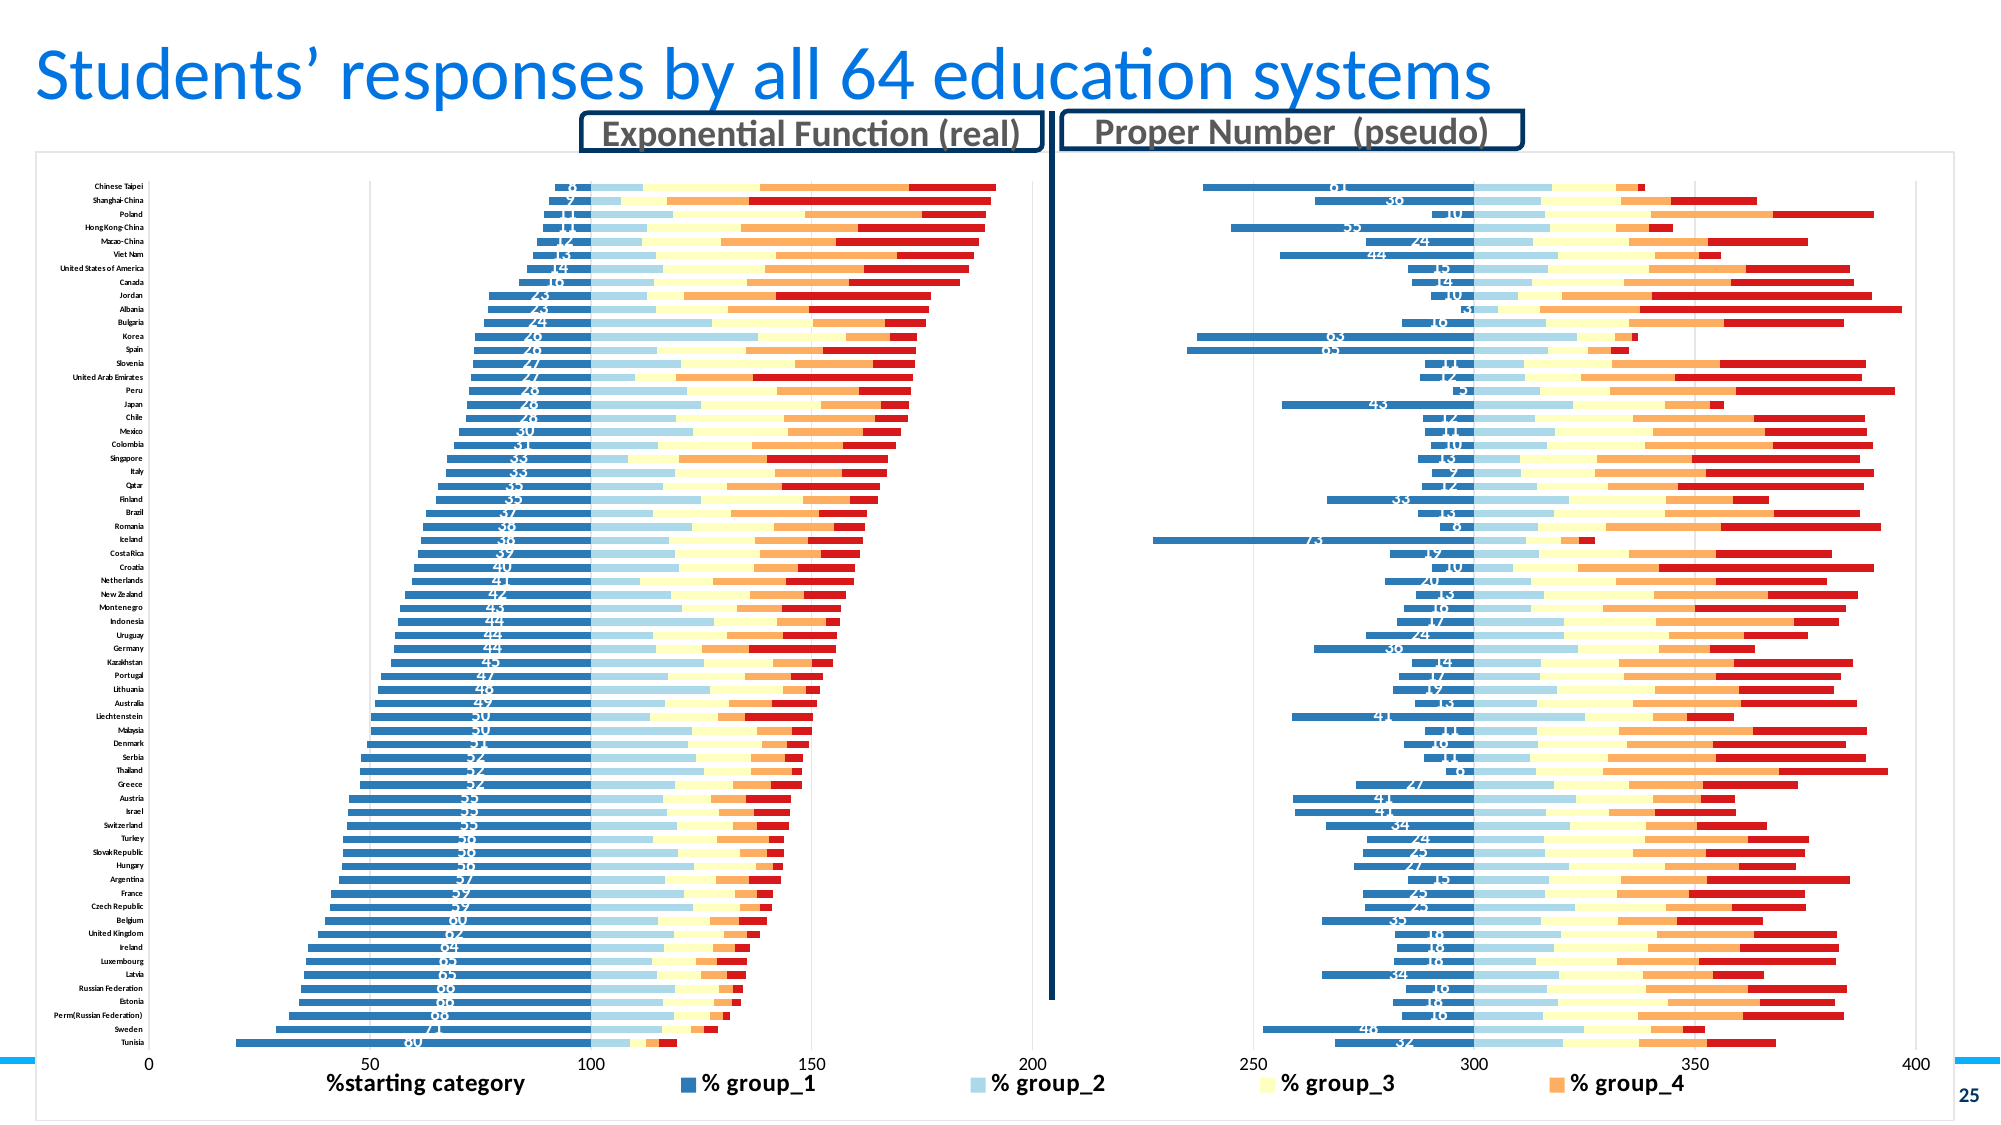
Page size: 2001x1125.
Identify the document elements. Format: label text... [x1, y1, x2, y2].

slide_number 25 [1955, 1081, 1980, 1107]
title Students’ responses by all 64 education systems [35, 3, 1896, 115]
text_box Exponential Function (real) [580, 111, 1044, 150]
text_box Proper Number (pseudo) [1060, 109, 1524, 150]
chart [35, 150, 1955, 1122]
